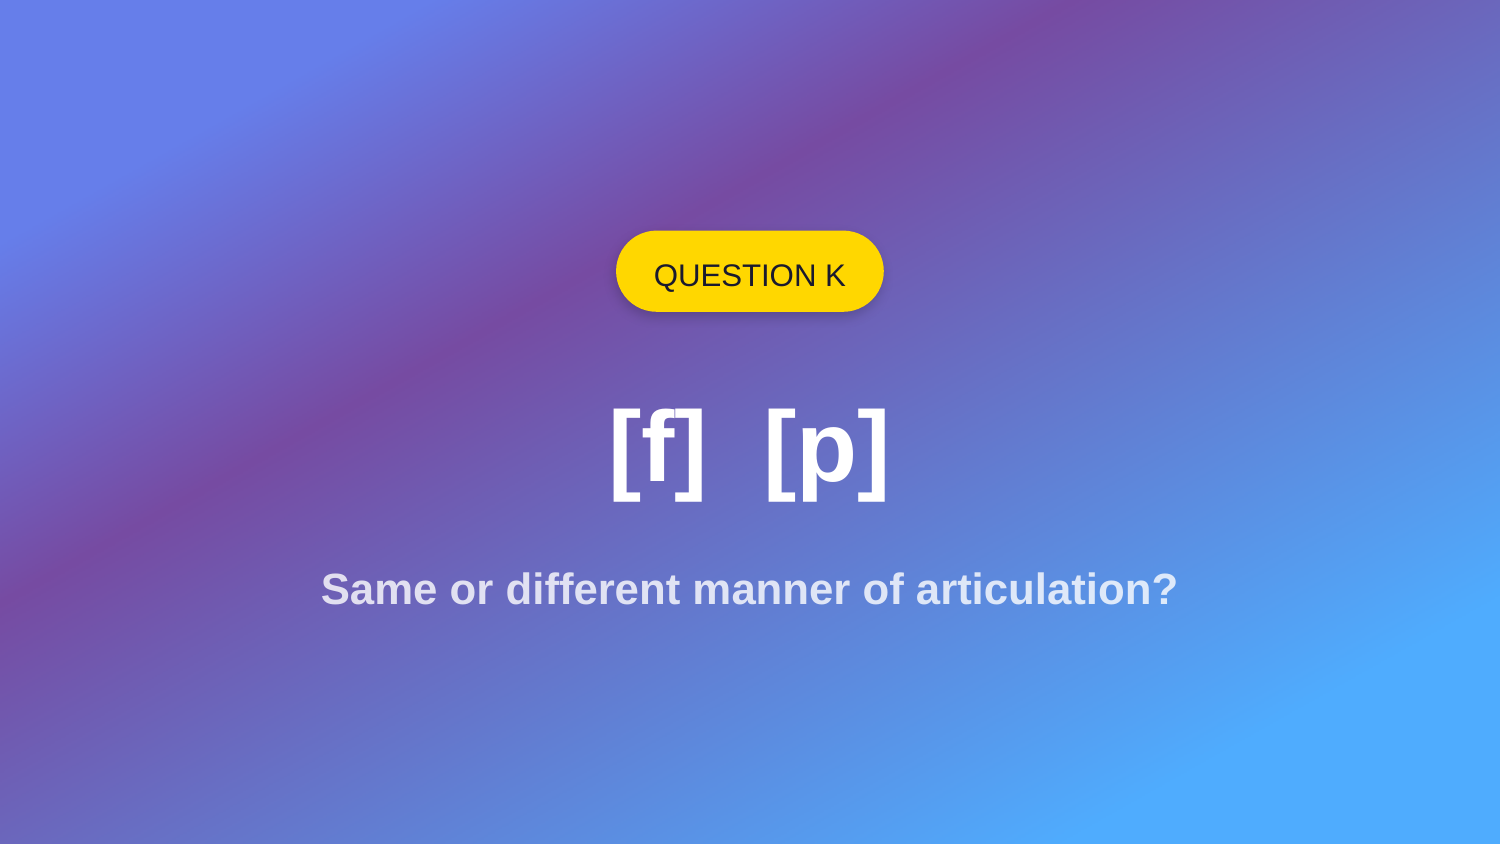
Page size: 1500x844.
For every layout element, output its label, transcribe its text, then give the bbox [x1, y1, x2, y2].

text_box Same or different manner of articulation? [312, 551, 1188, 614]
text_box [f] [p] [575, 361, 925, 502]
picture [0, 0, 1500, 844]
text_box QUESTION K [651, 249, 849, 294]
text_box [616, 230, 884, 312]
